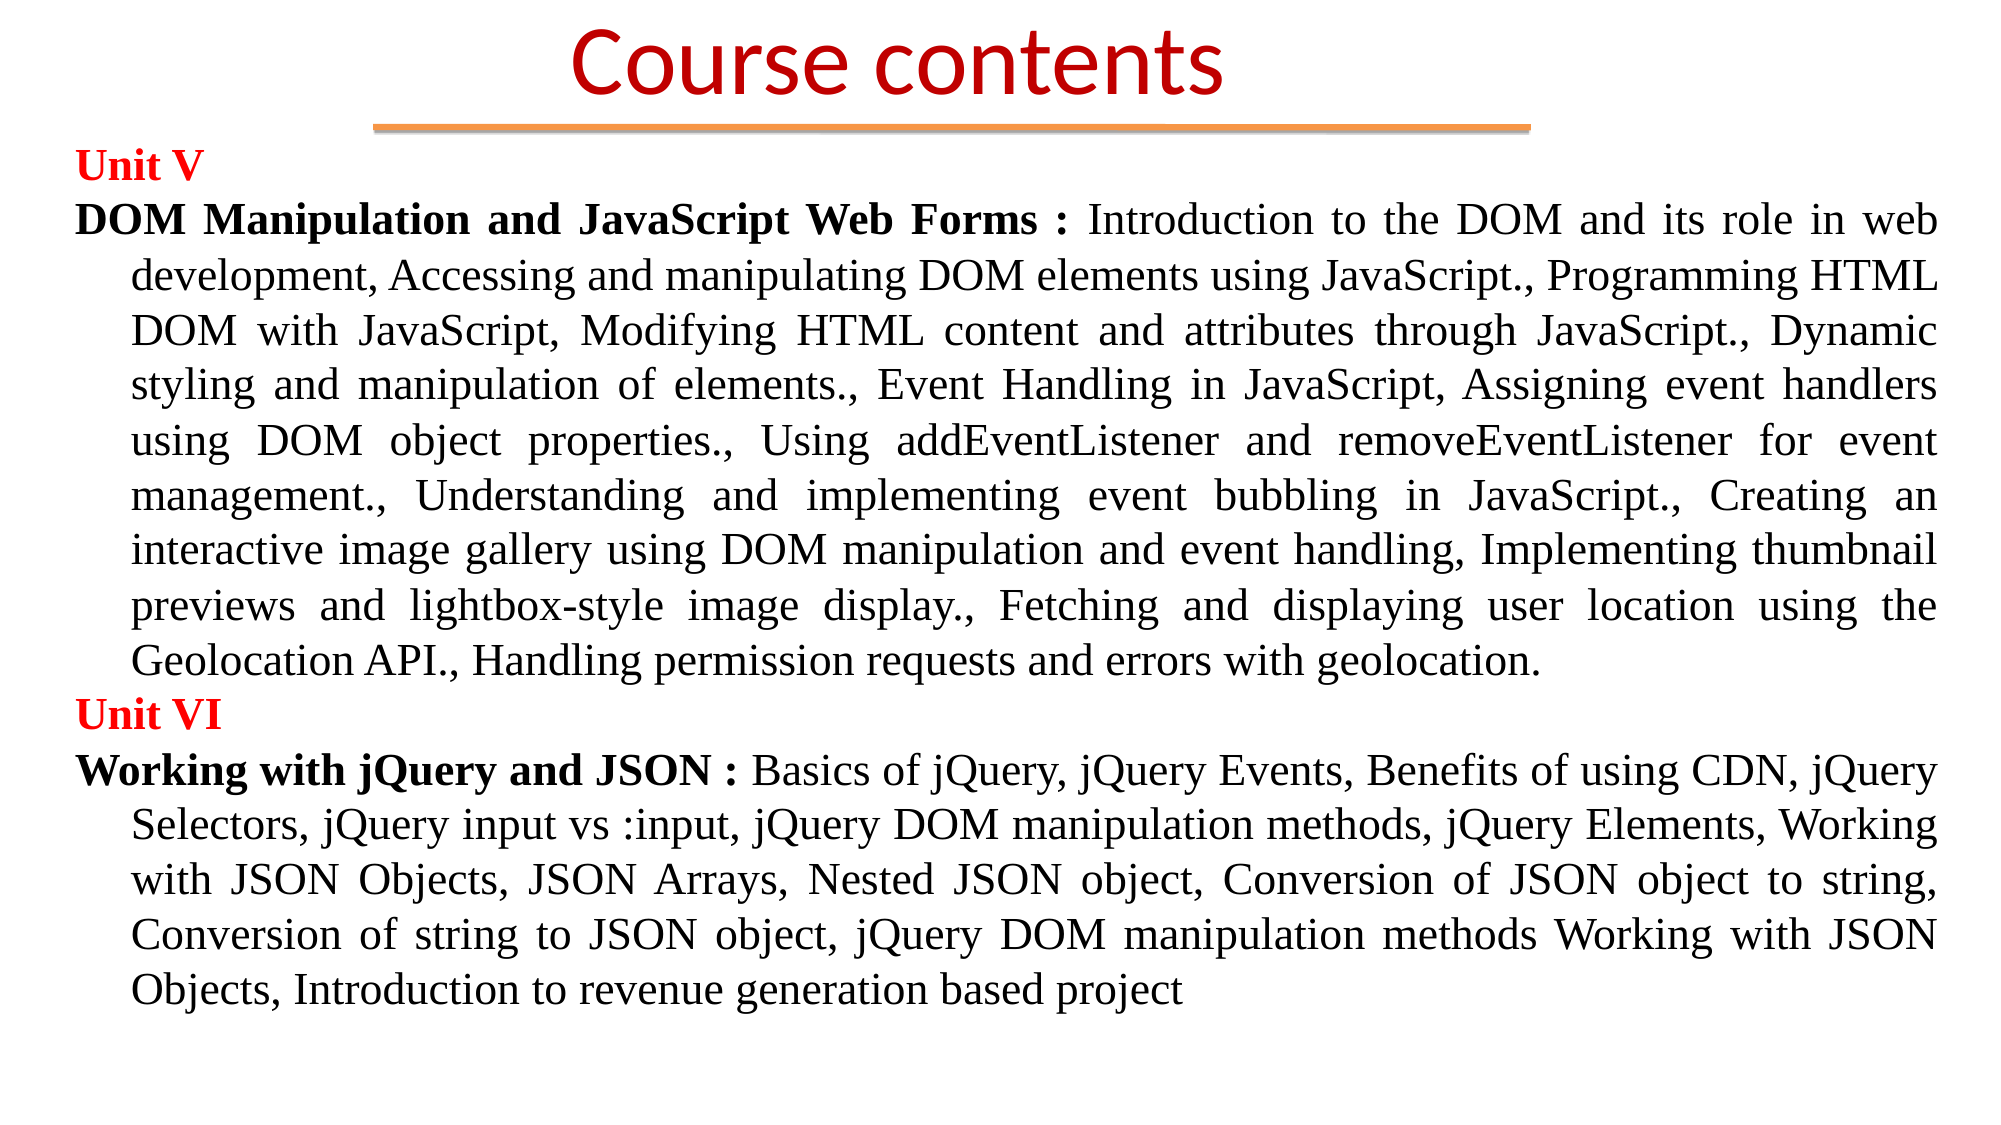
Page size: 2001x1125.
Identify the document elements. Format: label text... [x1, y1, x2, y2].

text_box Course contents [556, 0, 1906, 110]
text_box Unit V DOM Manipulation and JavaScript Web Forms : Introduction to the DOM and its role in web development, Accessing and manipulating DOM elements using JavaScript., Programming HTML DOM with JavaScript, Modifying HTML content and attributes through JavaScript., Dynamic styling and manipulation of elements., Event Handling in JavaScript, Assigning event handlers using DOM object properties., Using addEventListener and removeEventListener for event management., Understanding and implementing event bubbling in JavaScript., Creating an interactive image gallery using DOM manipulation and event handling, Implementing thumbnail previews and lightbox-style image display., Fetching and displaying user location using the Geolocation API., Handling permission requests and errors with geolocation. Unit VI Working with jQuery and JSON : Basics of jQuery, jQuery Events, Benefits of using CDN, jQuery Selectors, jQuery input vs :input, jQuery DOM manipulation methods, jQuery Elements, Working with JSON Objects, JSON Arrays, Nested JSON object, Conversion of JSON object to string, Conversion of string to JSON object, jQuery DOM manipulation methods Working with JSON Objects, Introduction to revenue generation based project [60, 126, 1955, 959]
